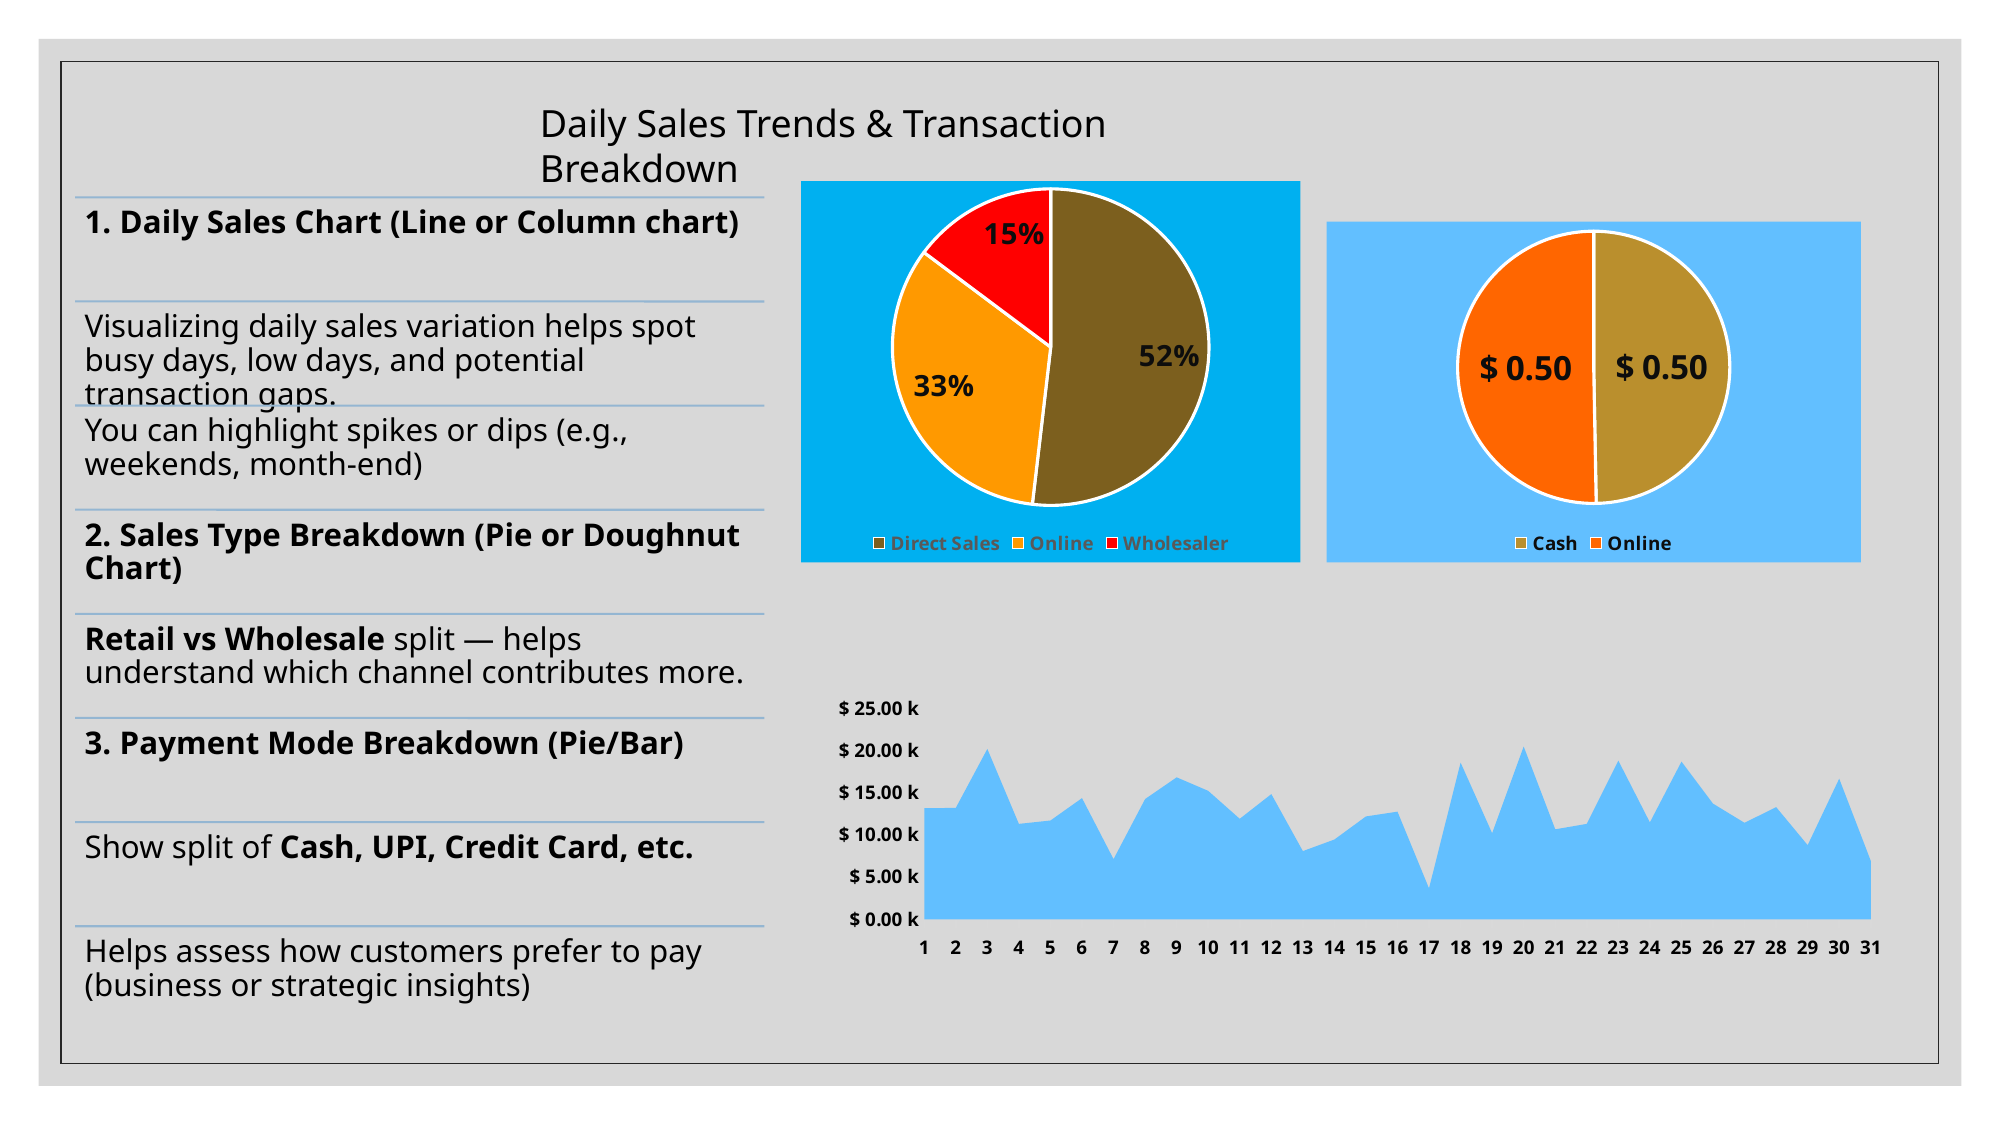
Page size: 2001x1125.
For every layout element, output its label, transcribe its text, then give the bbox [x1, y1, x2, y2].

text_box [75, 197, 765, 1031]
chart [801, 181, 1301, 563]
chart [1326, 221, 1861, 563]
text_box Daily Sales Trends & Transaction Breakdown [525, 92, 1327, 197]
chart [798, 695, 1902, 969]
